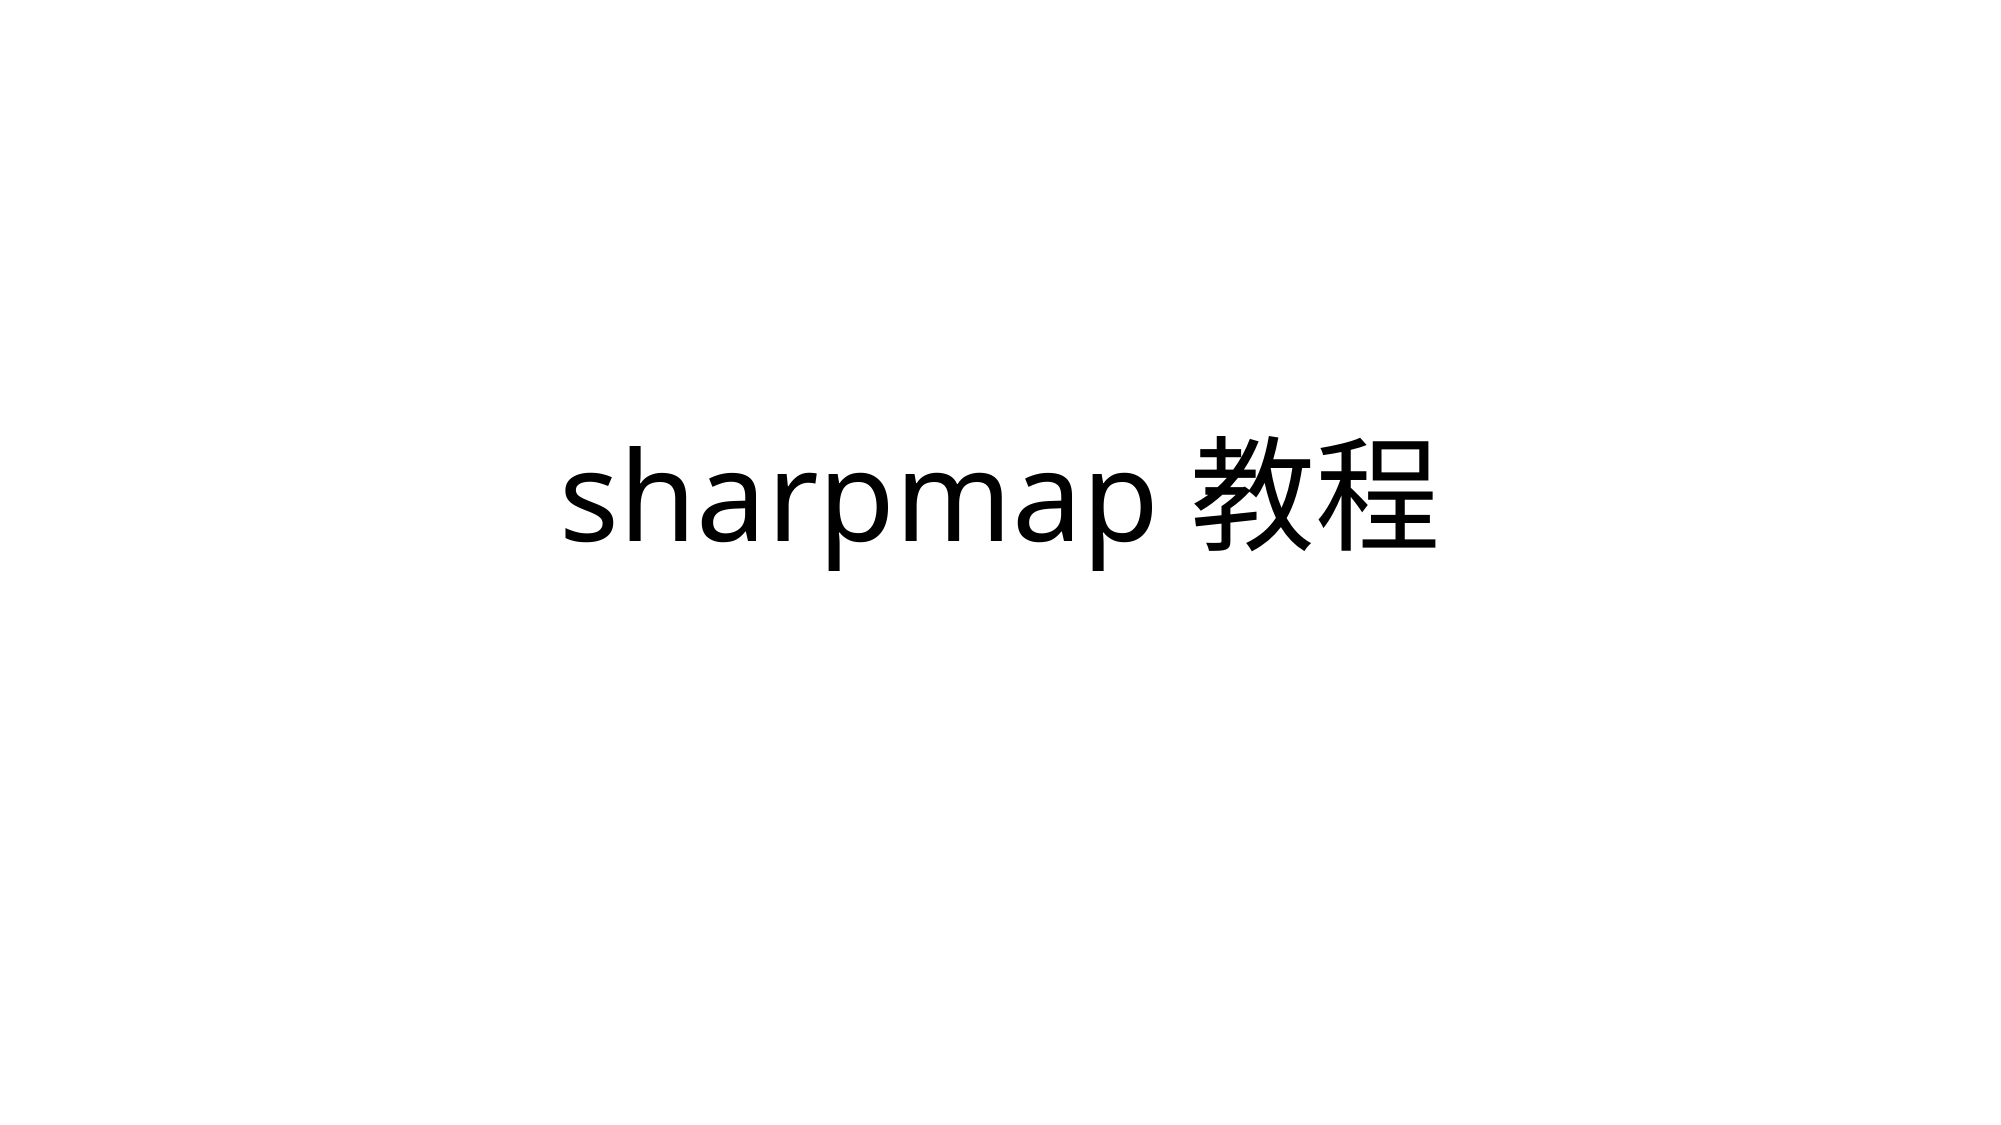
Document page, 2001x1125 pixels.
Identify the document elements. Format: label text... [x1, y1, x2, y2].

title sharpmap教程 [249, 184, 1750, 576]
